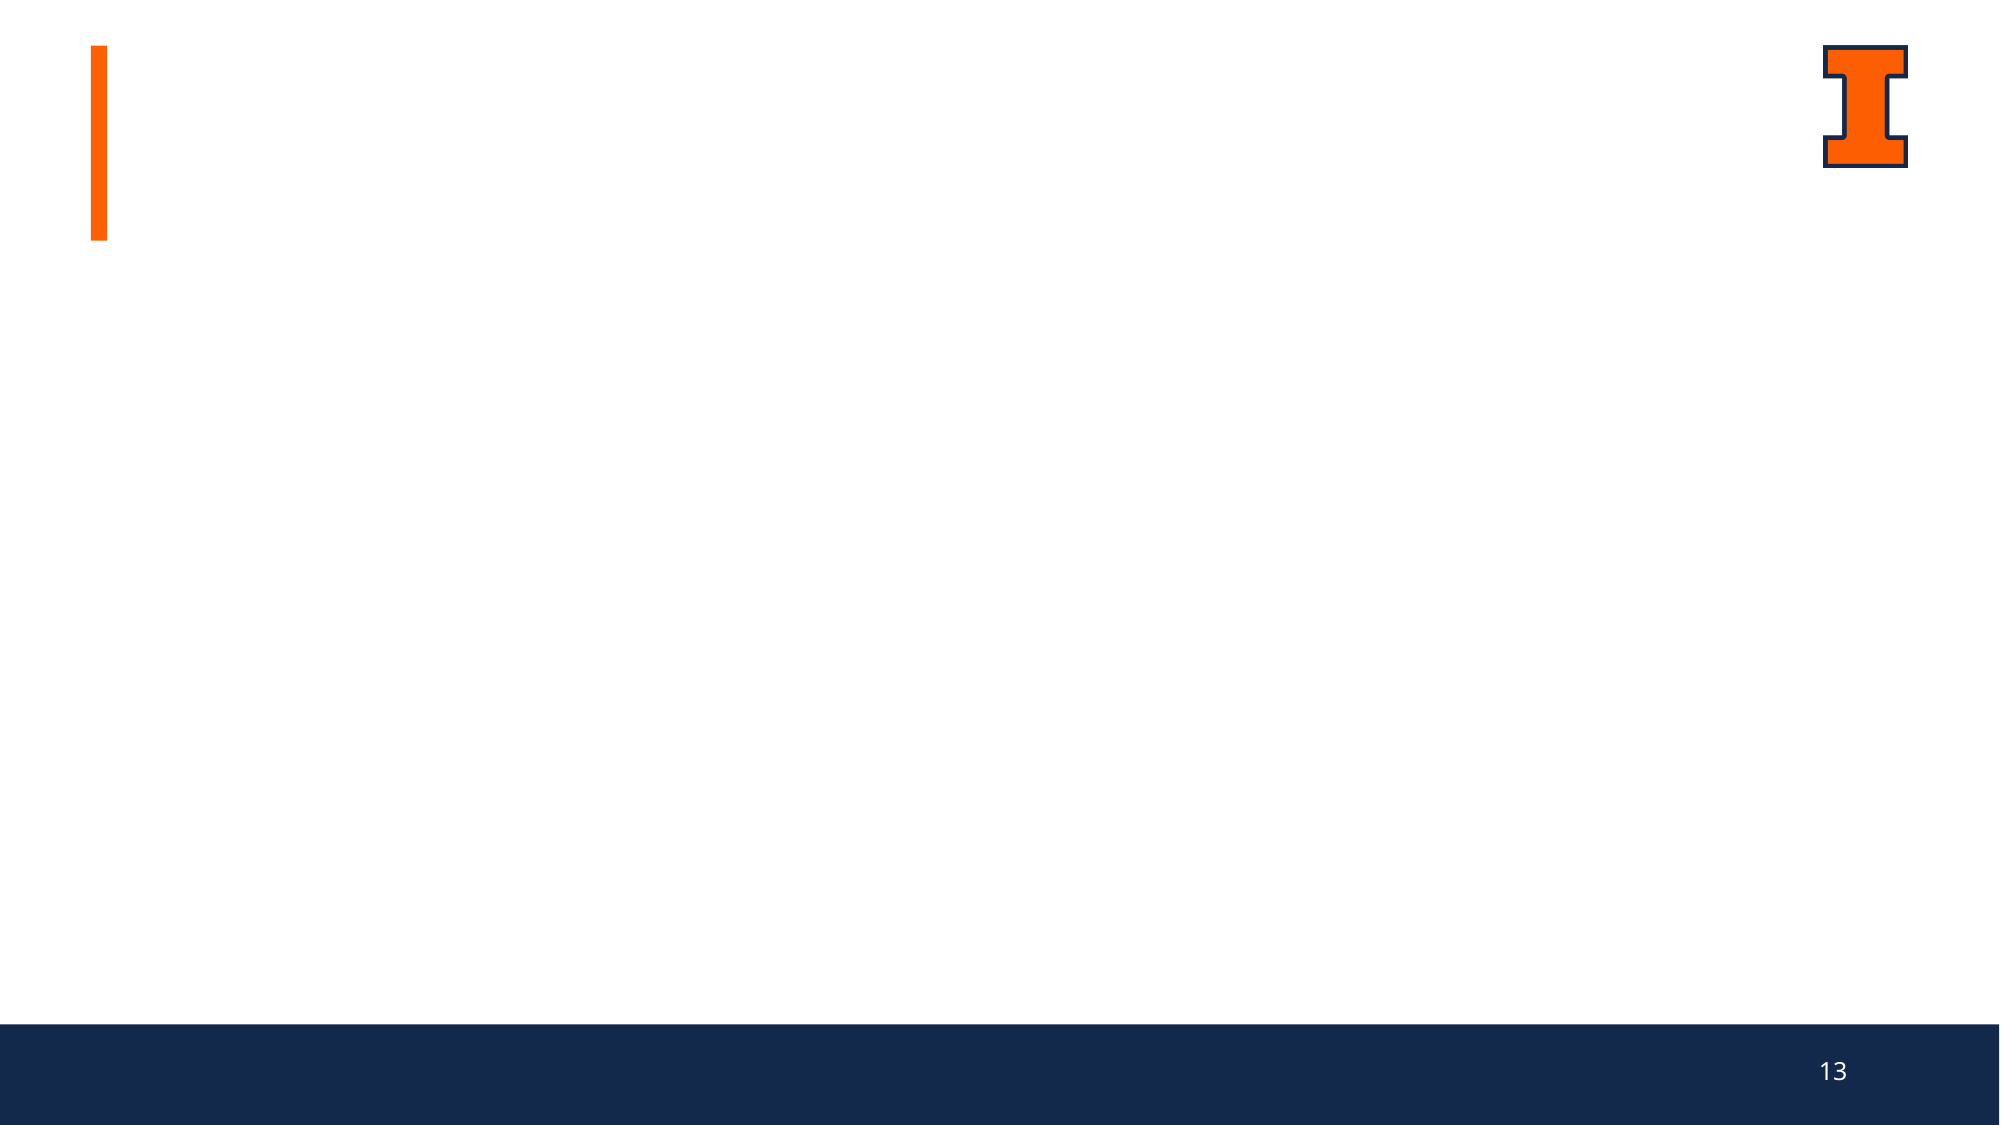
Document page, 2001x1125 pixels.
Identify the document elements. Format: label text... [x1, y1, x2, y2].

slide_number 13 [1412, 1042, 1863, 1103]
picture [1823, 45, 1908, 168]
